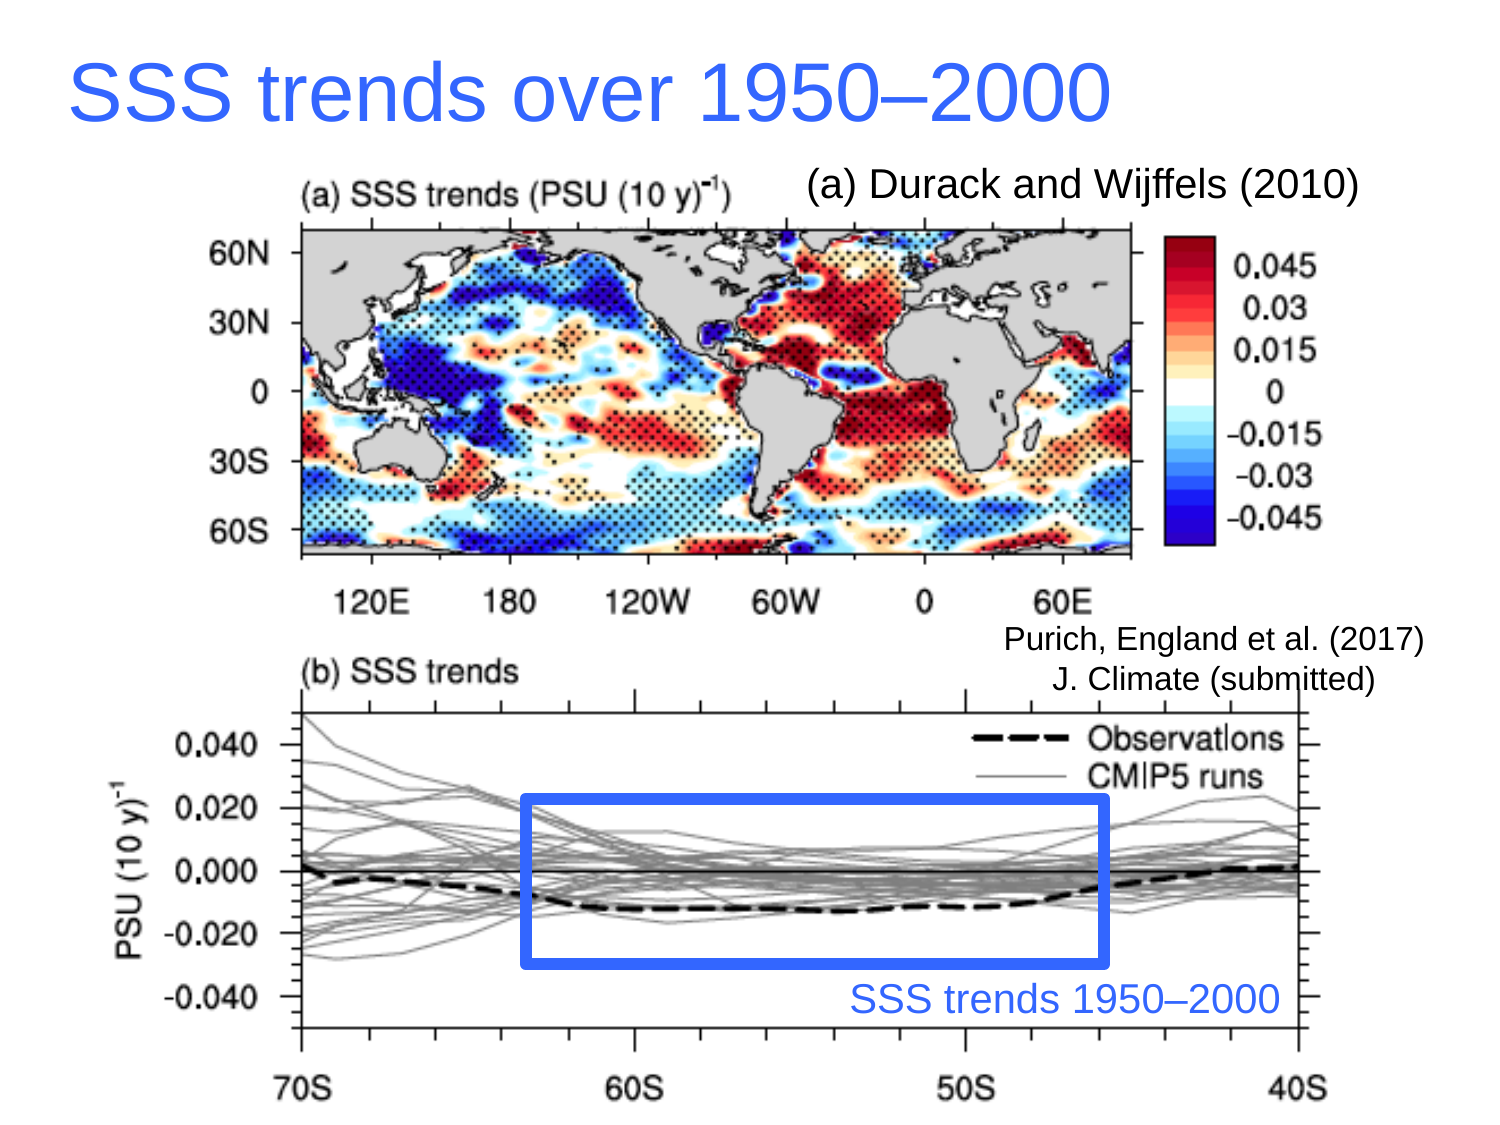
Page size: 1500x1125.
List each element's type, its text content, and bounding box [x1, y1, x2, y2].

text_box SSS trends over 1950–2000 [53, 30, 1258, 146]
picture [70, 123, 1500, 1125]
